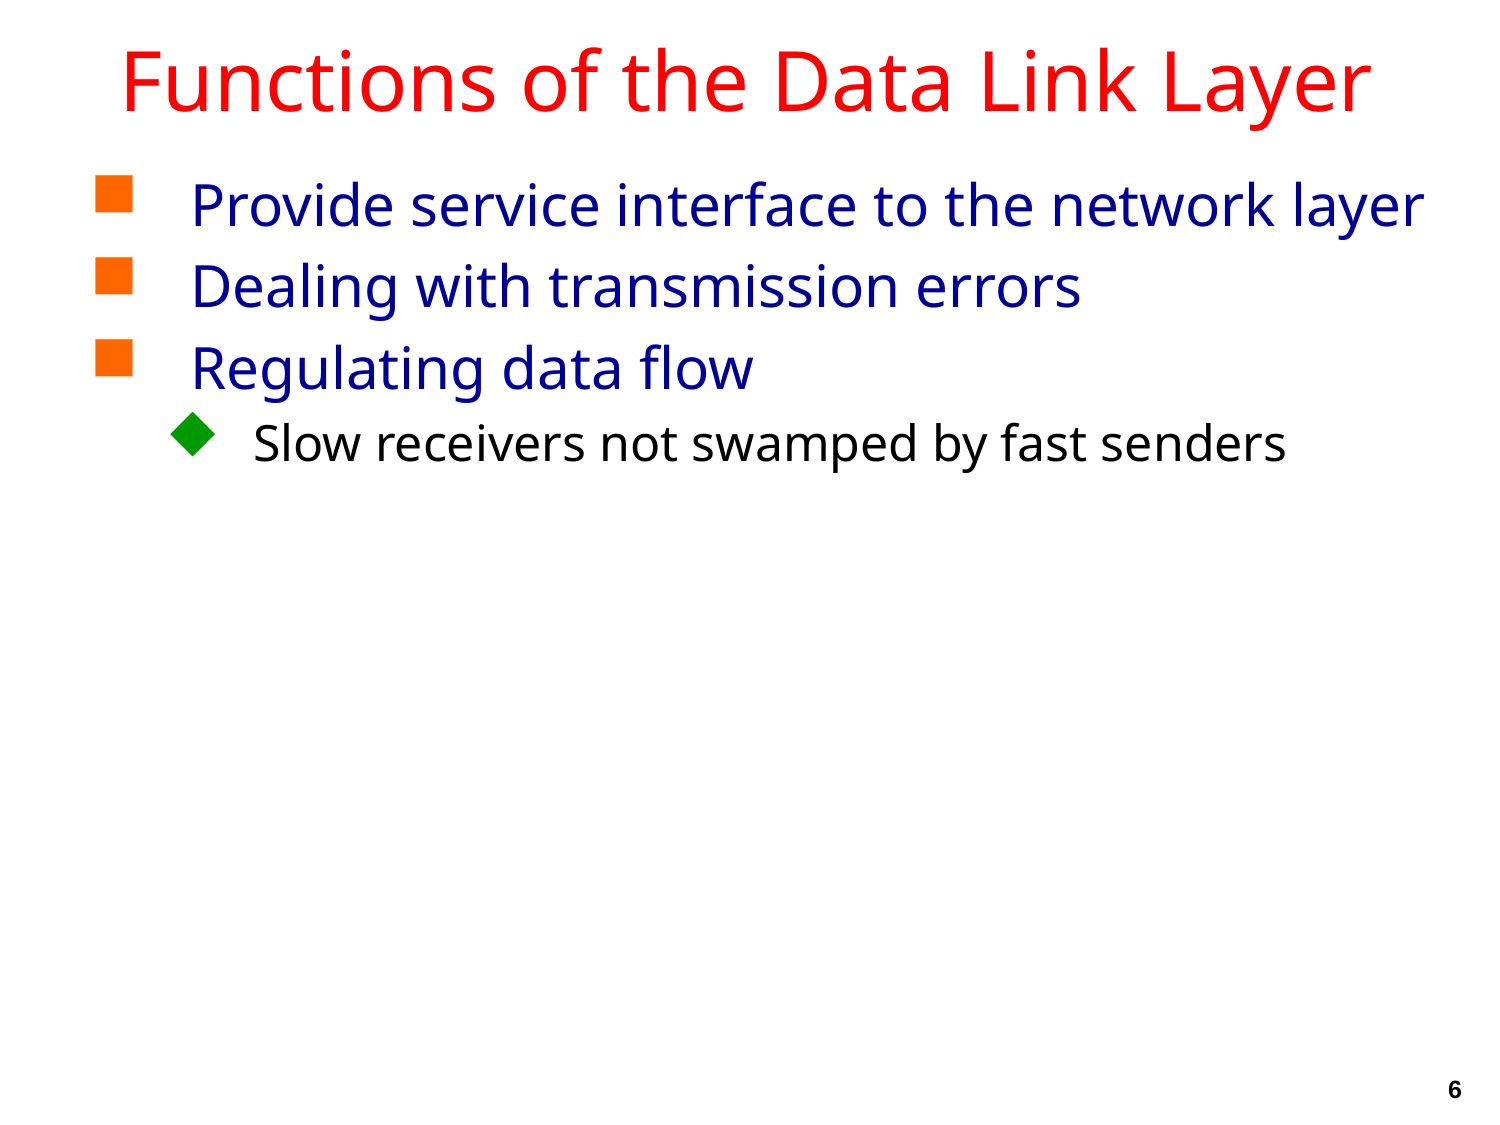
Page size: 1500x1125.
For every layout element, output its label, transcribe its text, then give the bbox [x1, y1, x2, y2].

list Provide service interface to the network layer Dealing with transmission errors Regulating data flow Slow receivers not swamped by fast senders [75, 160, 1473, 960]
title Functions of the Data Link Layer [25, 17, 1469, 141]
